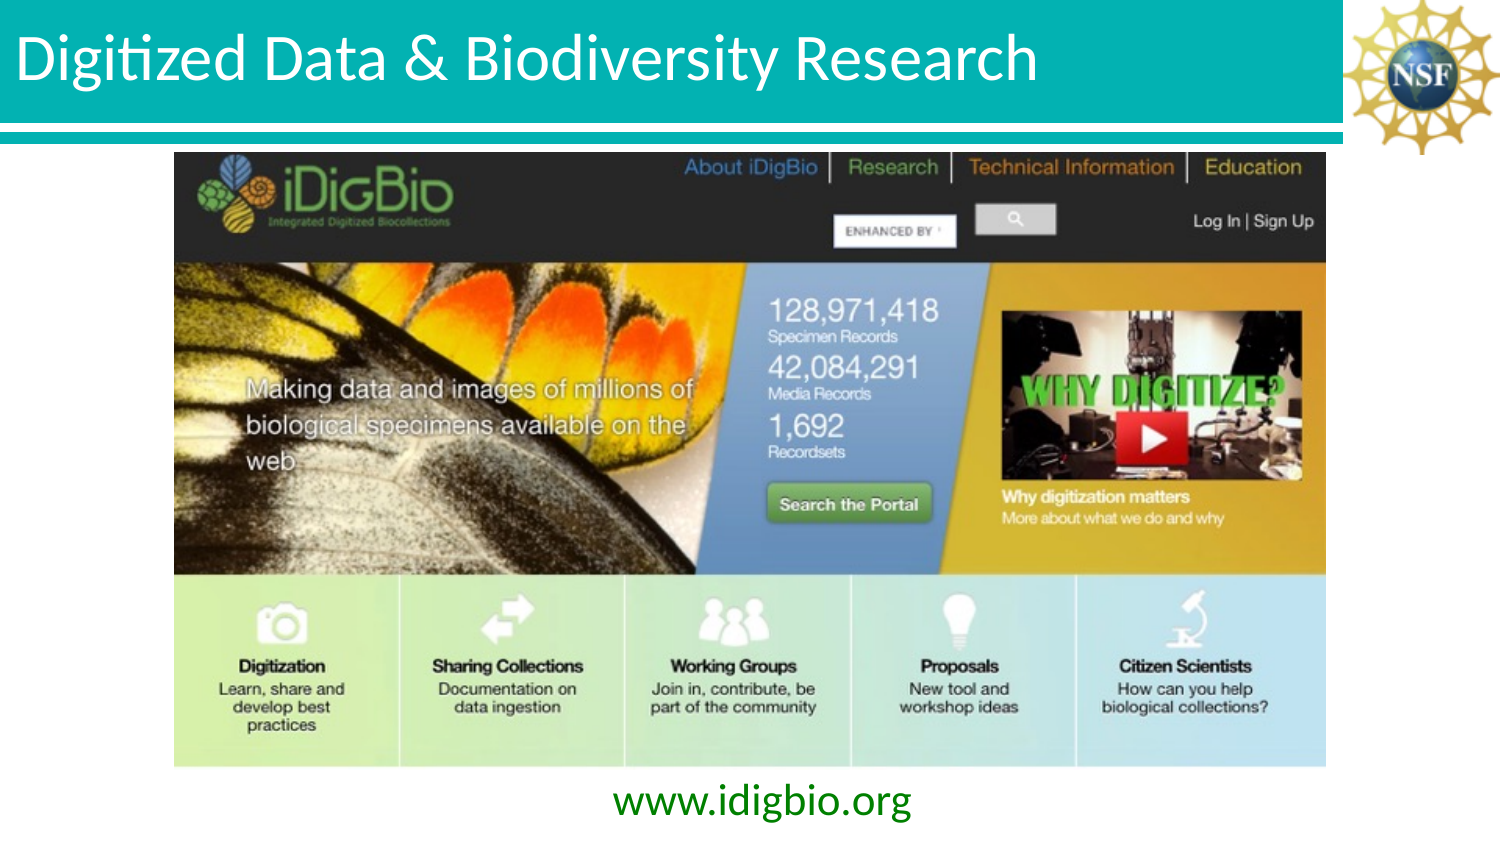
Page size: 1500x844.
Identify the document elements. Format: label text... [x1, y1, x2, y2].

picture [1343, 0, 1500, 155]
text_box Digitized Data & Biodiversity Research [0, 0, 1343, 123]
text_box www.idigbio.org [336, 770, 1189, 833]
picture [174, 152, 1326, 770]
